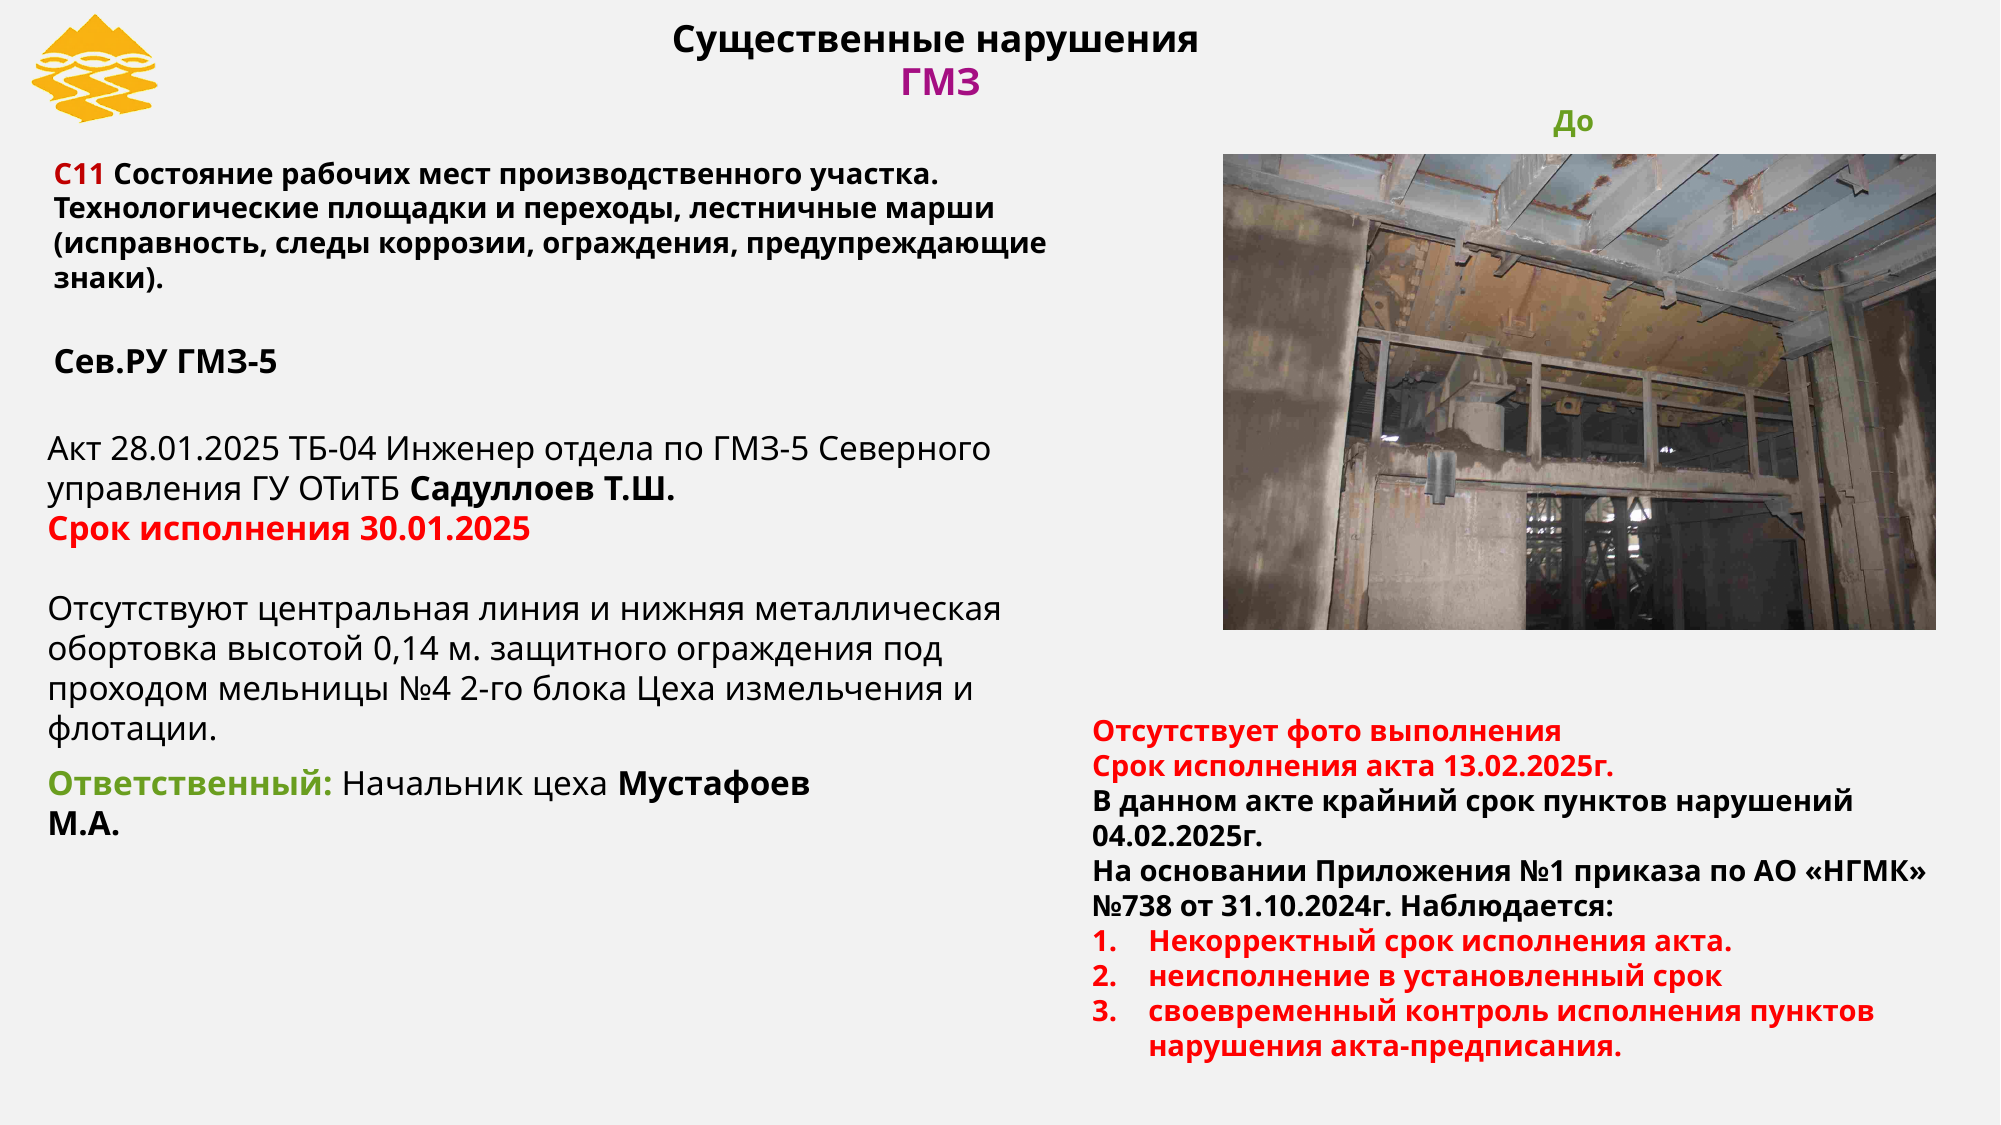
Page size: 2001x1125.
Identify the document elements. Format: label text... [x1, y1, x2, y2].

picture [16, 0, 186, 137]
text_box Ответственный: Начальник цеха Мустафоев М.А. [32, 754, 902, 850]
text_box ГМЗ [639, 50, 1233, 111]
text_box Акт 28.01.2025 ТБ-04 Инженер отдела по ГМЗ-5 Северного управления ГУ ОТиТБ Садуллоев Т.Ш. Срок исполнения 30.01.2025 Отсутствуют центральная линия и нижняя металлическая обортовка высотой 0,14 м. защитного ограждения под проходом мельницы №4 2-го блока Цеха измельчения и флотации. [32, 419, 1072, 755]
text_box С11 Состояние рабочих мест производственного участка. Технологические площадки и переходы, лестничные марши (исправность, следы коррозии, ограждения, предупреждающие знаки). [38, 147, 1100, 303]
text_box Существенные нарушения [625, 8, 1247, 68]
text_box До [1538, 94, 1621, 145]
text_box Отсутствует фото выполнения Срок исполнения акта 13.02.2025г. В данном акте крайний срок пунктов нарушений 04.02.2025г. На основании Приложения №1 приказа по АО «НГМК» №738 от 31.10.2024г. Наблюдается: Некорректный срок исполнения акта. неисполнение в установленный срок своевременный контроль исполнения пунктов нарушения акта-предписания. [1077, 705, 2000, 1105]
text_box Сев.РУ ГМЗ-5 [38, 332, 321, 388]
picture [1223, 154, 1937, 630]
